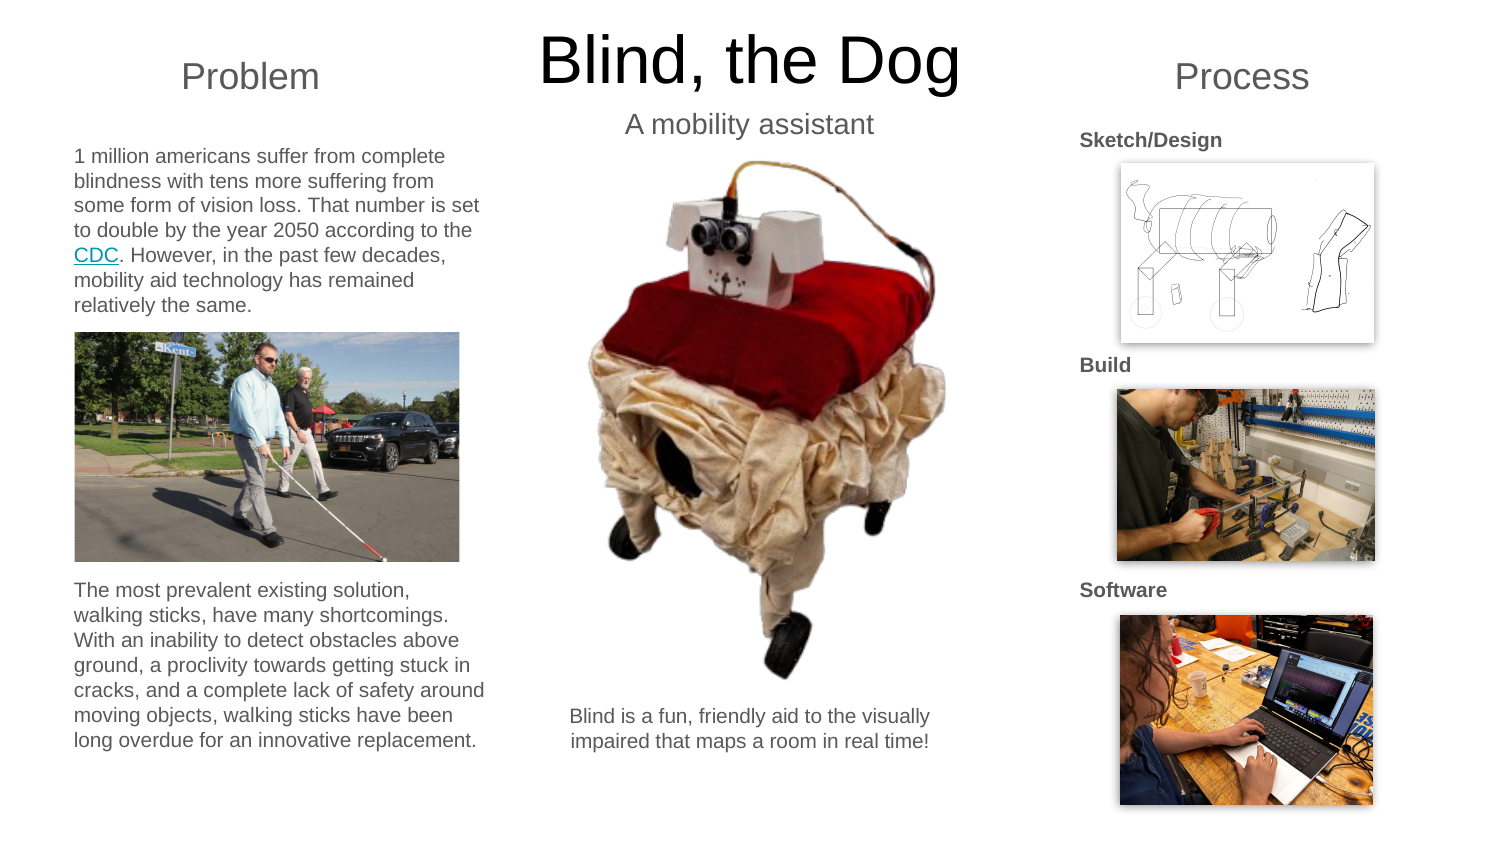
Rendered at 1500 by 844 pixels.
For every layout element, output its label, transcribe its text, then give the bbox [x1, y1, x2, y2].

text_box Blind is a fun, friendly aid to the visually impaired that maps a room in real time! [529, 720, 971, 776]
text_box The most prevalent existing solution, walking sticks, have many shortcomings. With an inability to detect obstacles above ground, a proclivity towards getting stuck in cracks, and a complete lack of safety around moving objects, walking sticks have been long overdue for an innovative replacement. [58, 561, 500, 792]
subtitle A mobility assistant [354, 90, 1113, 164]
text_box Process [1113, 36, 1371, 111]
picture [1121, 163, 1374, 344]
picture [1117, 388, 1376, 561]
text_box Problem [122, 36, 380, 111]
text_box 1 million americans suffer from complete blindness with tens more suffering from some form of vision loss. That number is set to double by the year 2050 according to the CDC. However, in the past few decades, mobility aid technology has remained relatively the same. [58, 127, 500, 357]
title Blind, the Dog [354, 0, 1145, 90]
text_box Software [1064, 561, 1198, 614]
text_box Sketch/Design [1064, 111, 1259, 164]
picture [1120, 615, 1373, 805]
picture [506, 131, 994, 712]
text_box Build [1064, 336, 1173, 389]
picture [74, 331, 460, 562]
